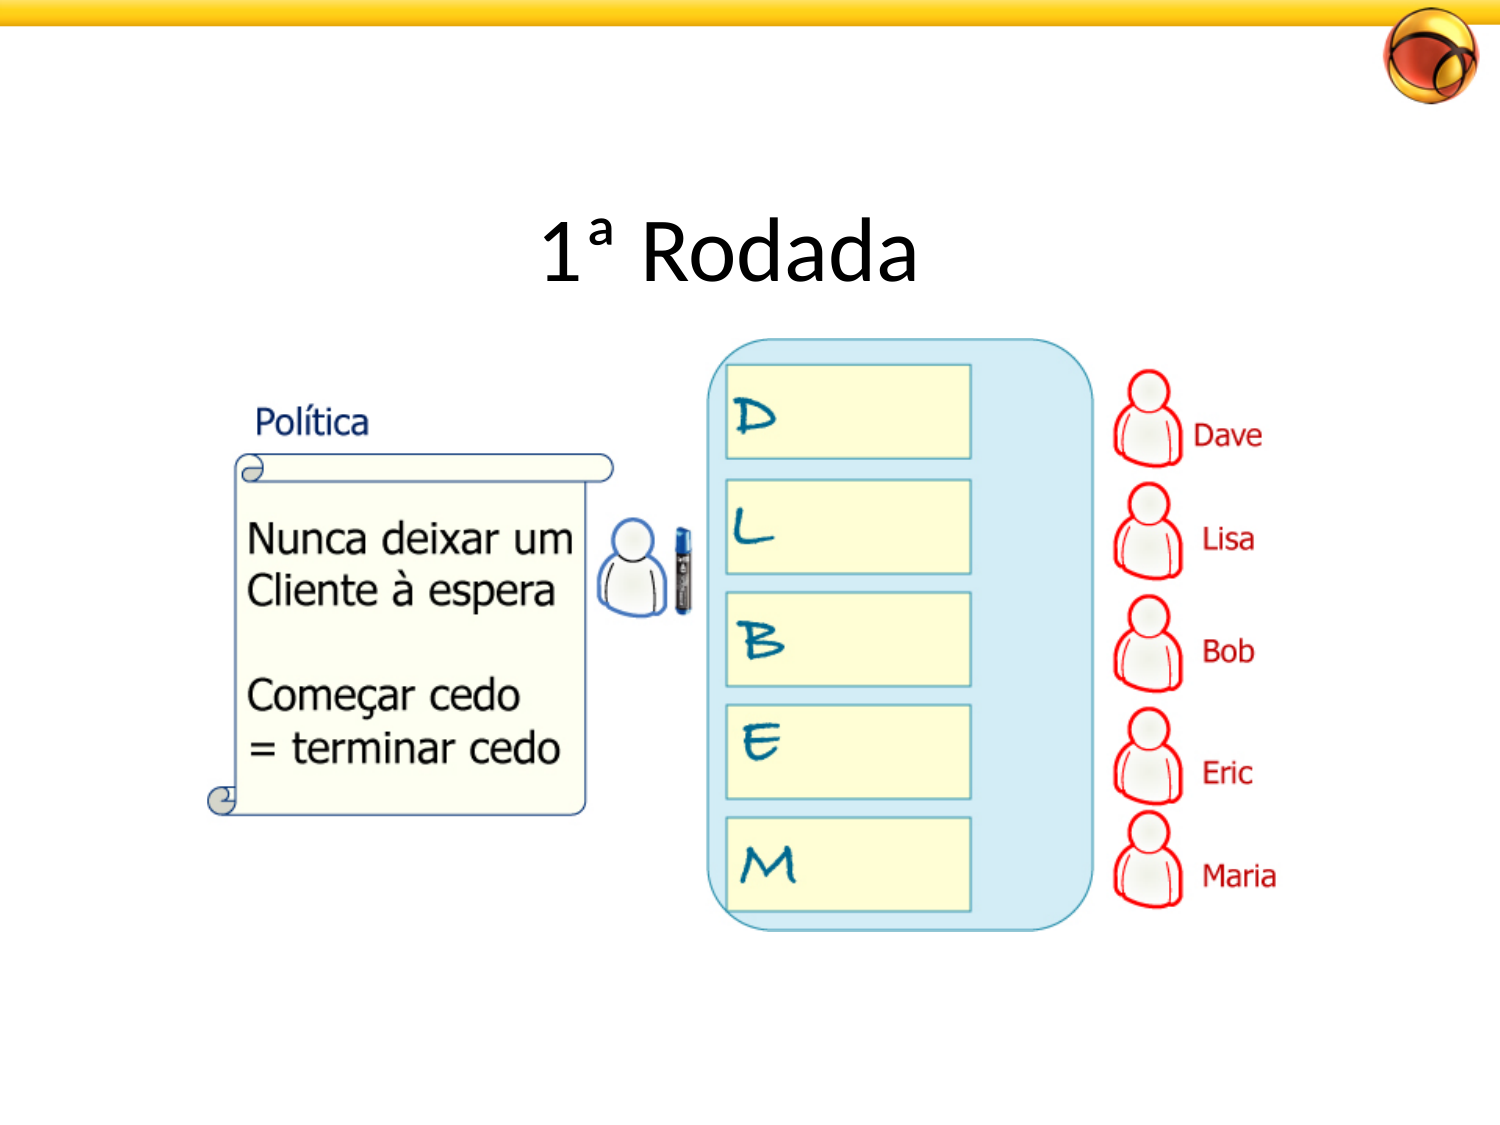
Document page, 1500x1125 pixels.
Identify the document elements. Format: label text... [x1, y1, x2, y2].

title 1ª Rodada [75, 174, 1383, 315]
picture [0, 0, 1500, 1125]
